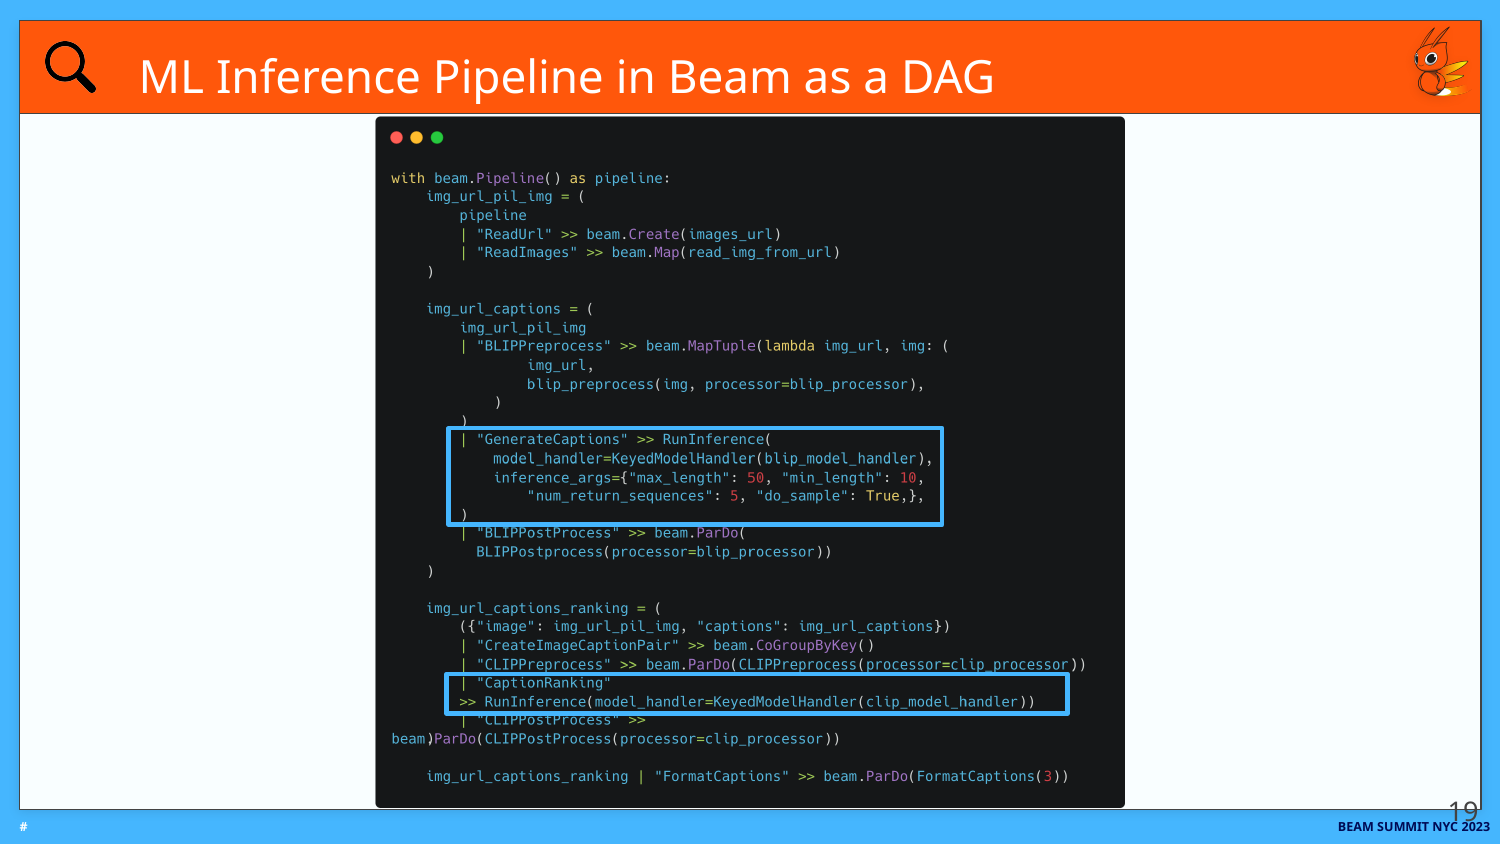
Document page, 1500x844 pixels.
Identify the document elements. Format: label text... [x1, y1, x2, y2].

slide_number ‹#› [1403, 779, 1494, 844]
picture [319, 60, 1181, 844]
picture [1395, 24, 1482, 102]
picture [45, 41, 96, 93]
title ML Inference Pipeline in Beam as a DAG [123, 32, 1263, 95]
